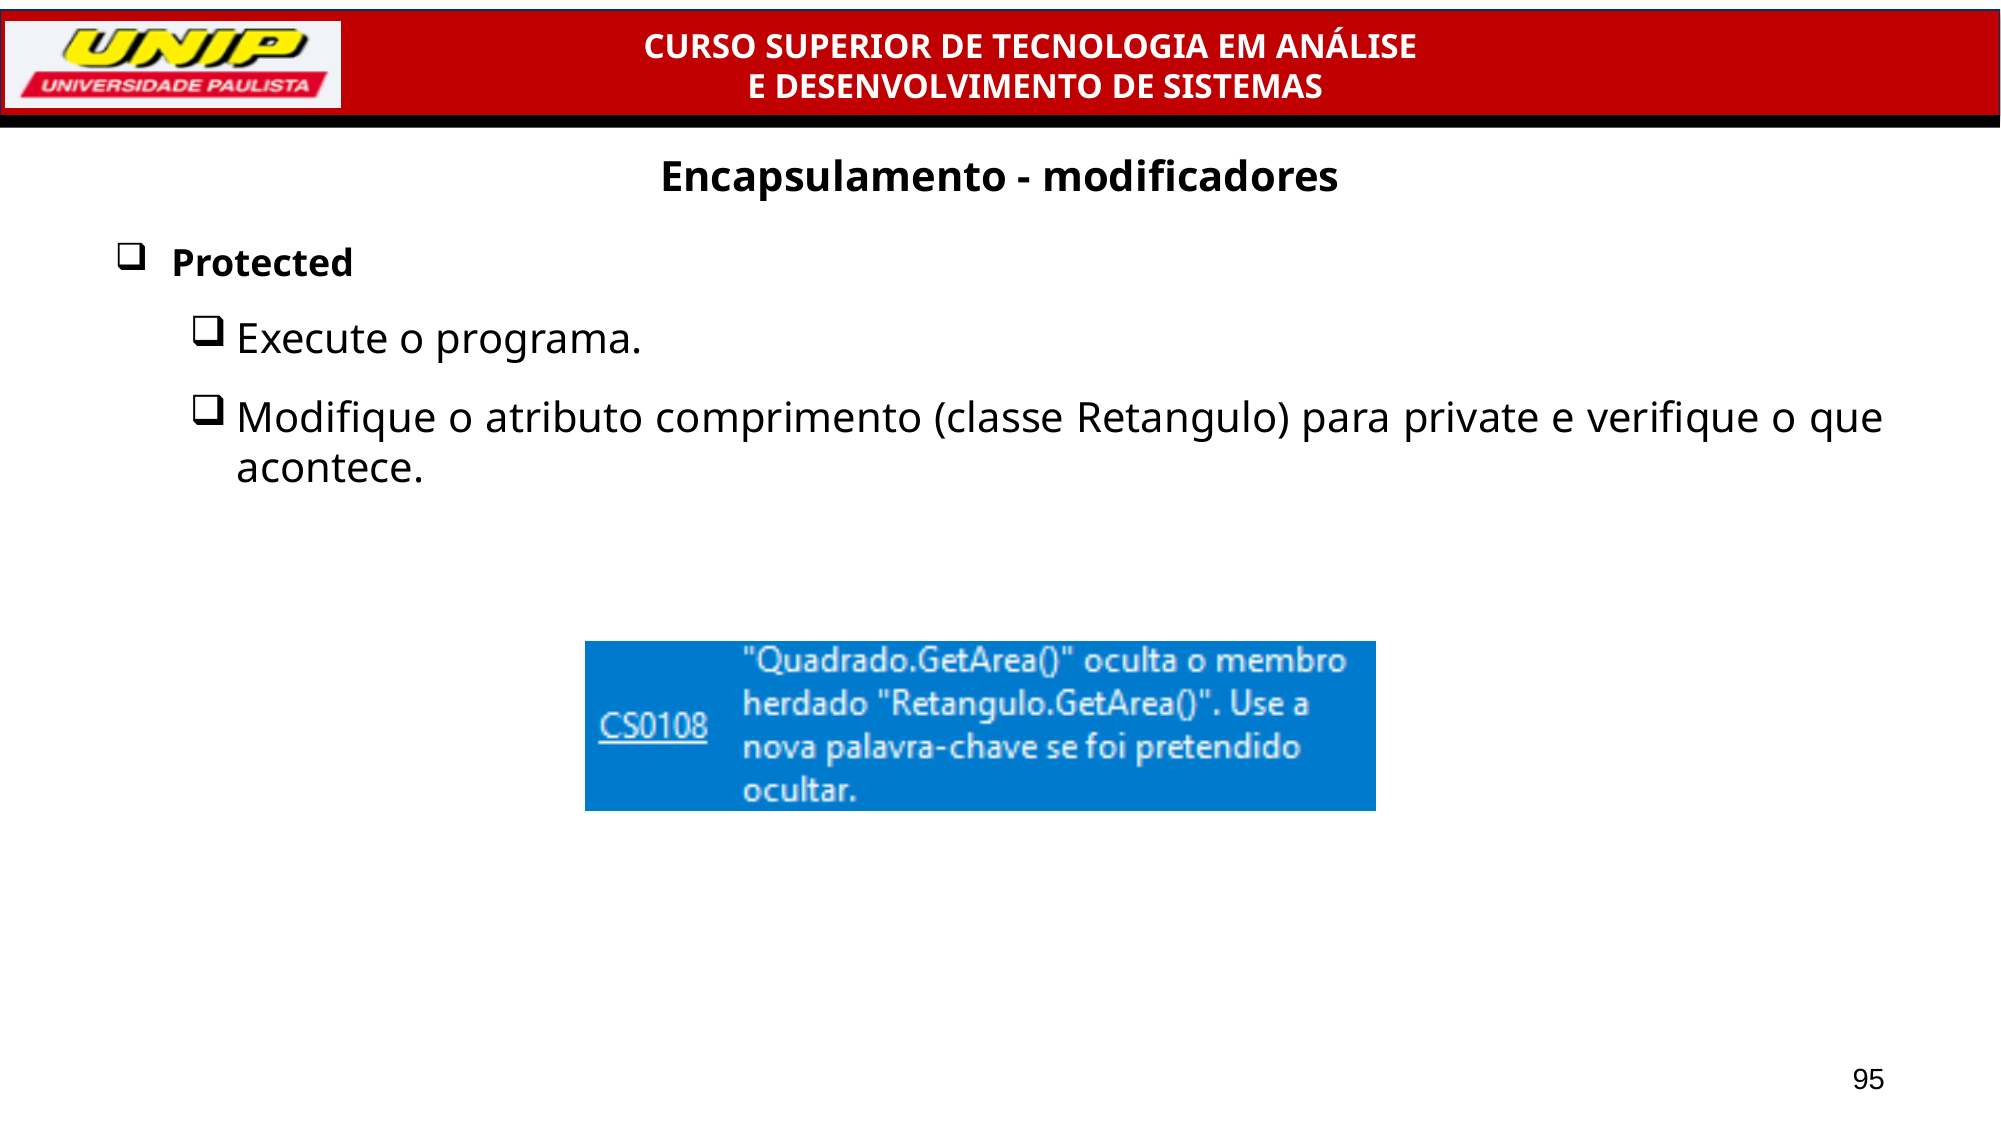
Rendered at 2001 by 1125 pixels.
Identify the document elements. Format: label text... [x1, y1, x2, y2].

list Protected Execute o programa. Modifique o atributo comprimento (classe Retangulo) para private e verifique o que acontece. [99, 231, 1900, 988]
slide_number 95 [1433, 1024, 1900, 1103]
picture [585, 641, 1376, 811]
title Encapsulamento - modificadores [99, 62, 1900, 231]
picture [5, 21, 341, 108]
